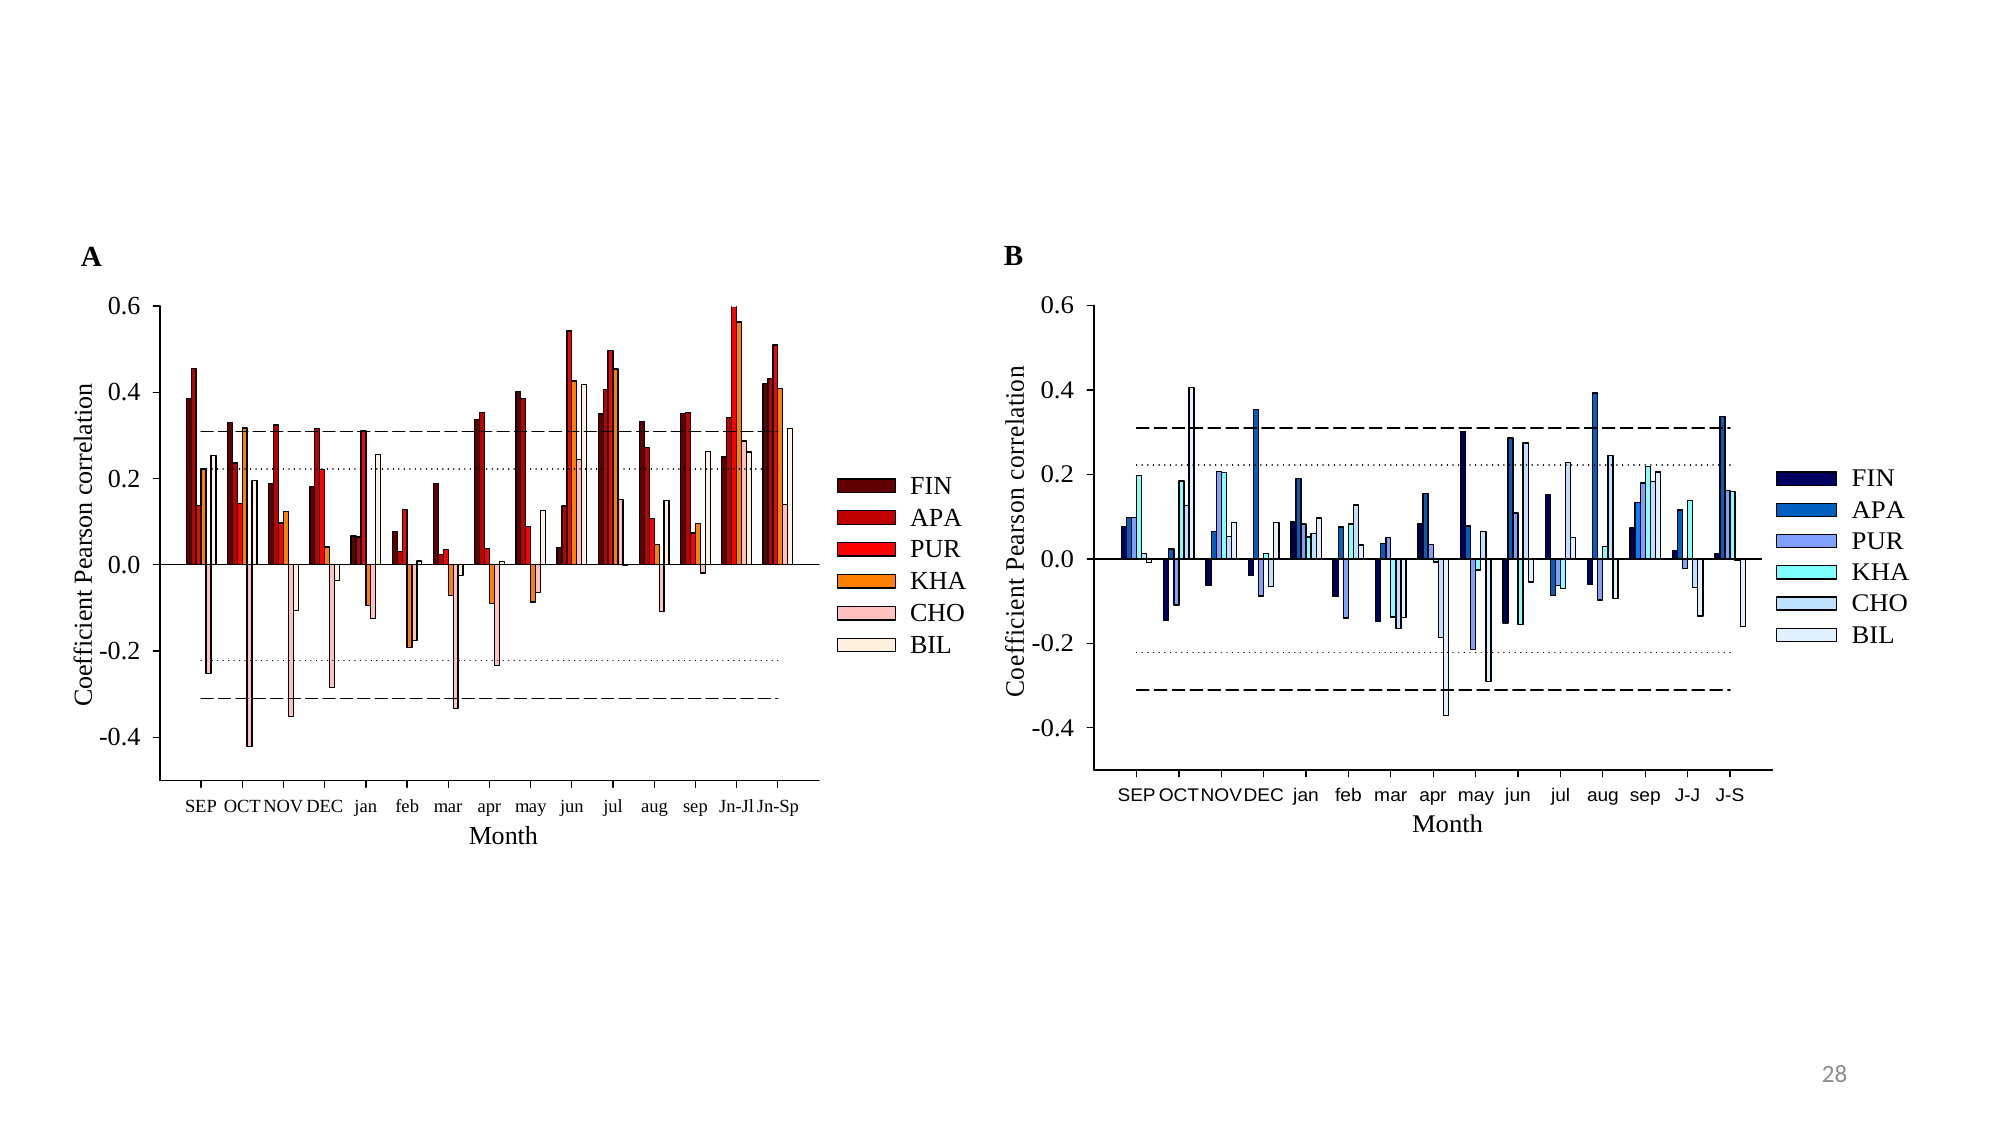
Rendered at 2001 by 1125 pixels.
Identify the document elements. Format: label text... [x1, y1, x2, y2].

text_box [994, 266, 1936, 844]
slide_number 28 [1412, 1042, 1863, 1103]
text_box A [66, 229, 111, 265]
text_box B [989, 229, 1039, 265]
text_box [62, 266, 992, 857]
